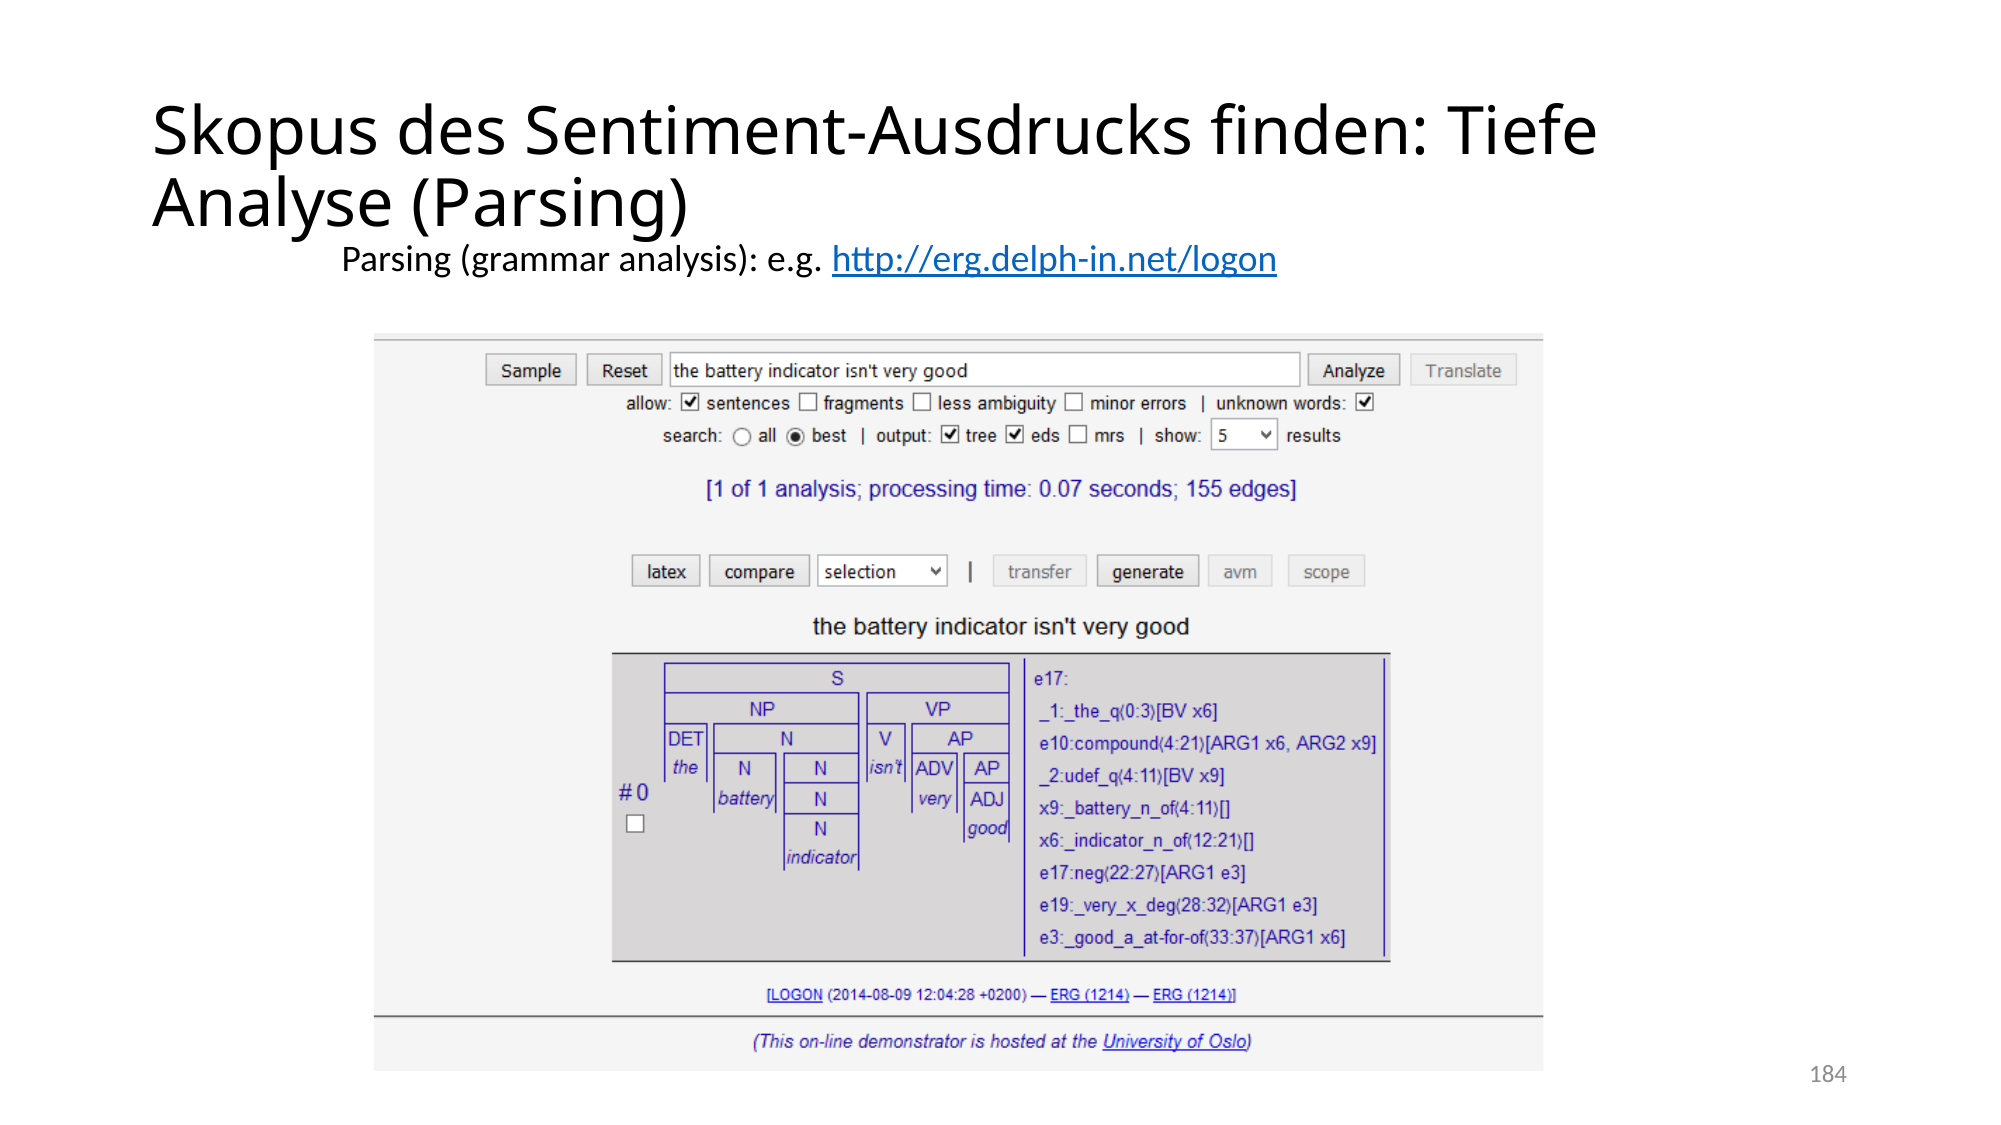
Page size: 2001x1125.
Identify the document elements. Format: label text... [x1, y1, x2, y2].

list Parsing (grammar analysis): e.g. http://erg.delph-in.net/logon [326, 231, 1677, 975]
title Skopus des Sentiment-Ausdrucks finden: Tiefe Analyse (Parsing) [137, 59, 1863, 278]
picture [373, 333, 1544, 1071]
slide_number 184 [1412, 1042, 1863, 1103]
